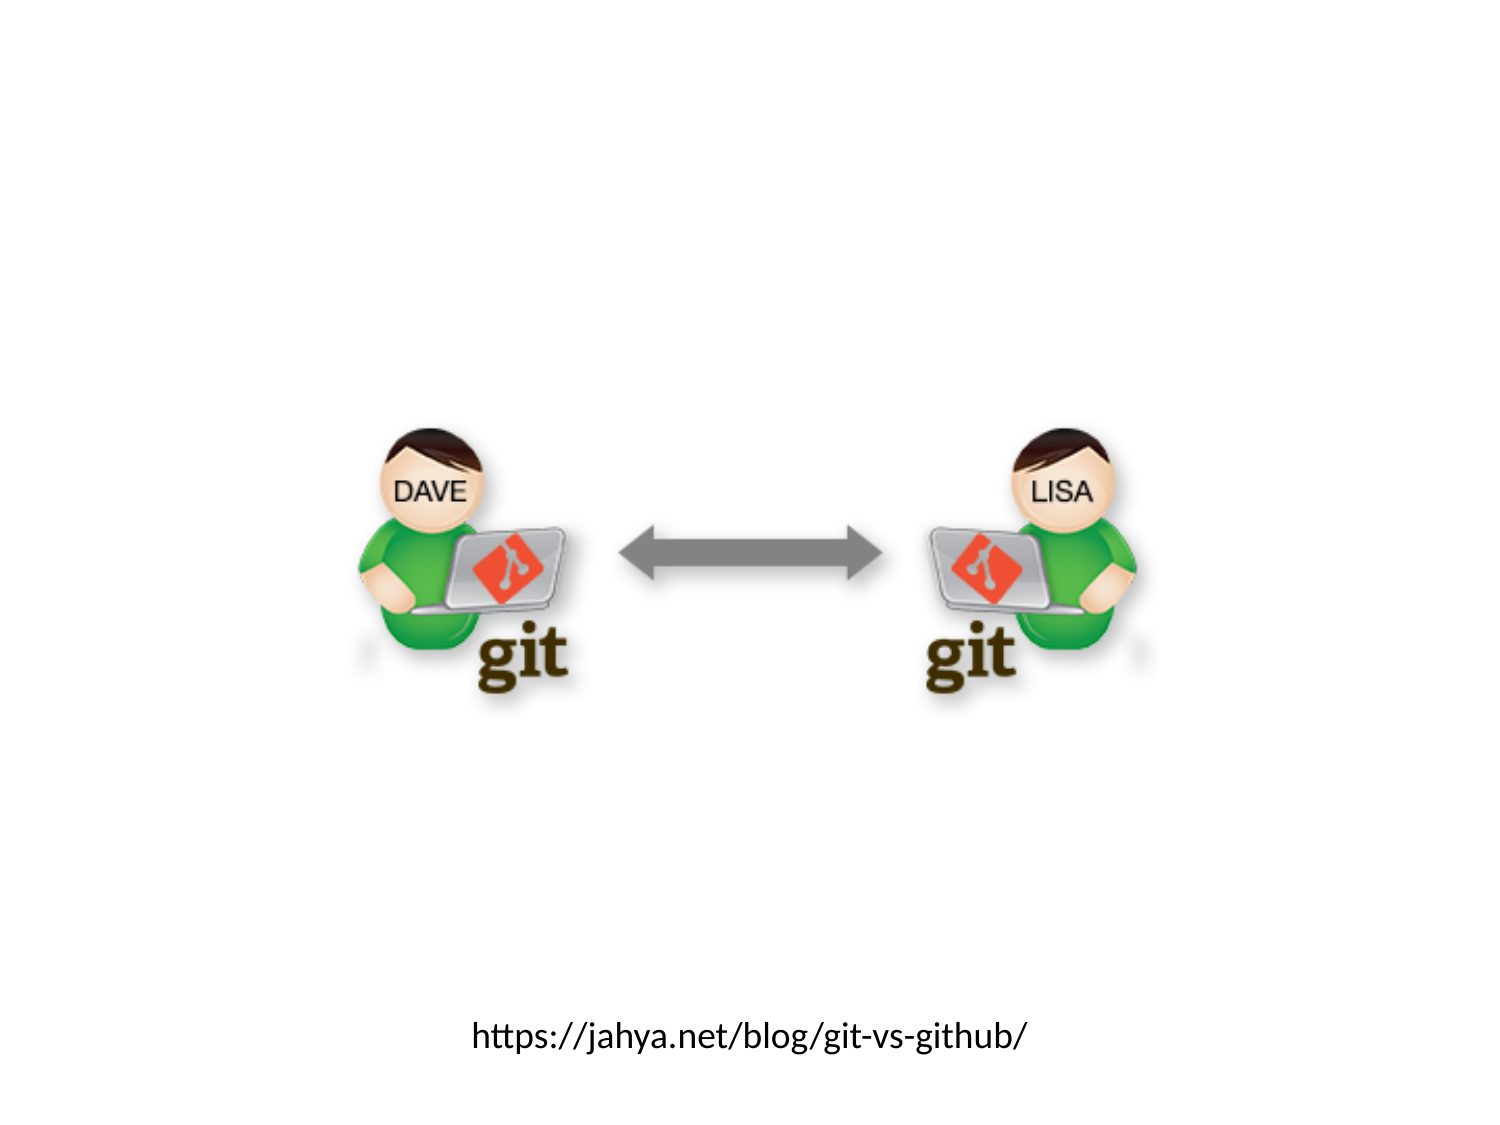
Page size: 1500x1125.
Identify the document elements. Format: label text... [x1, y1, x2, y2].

picture [274, 360, 1226, 763]
text_box https://jahya.net/blog/git-vs-github/ [456, 1003, 1044, 1063]
